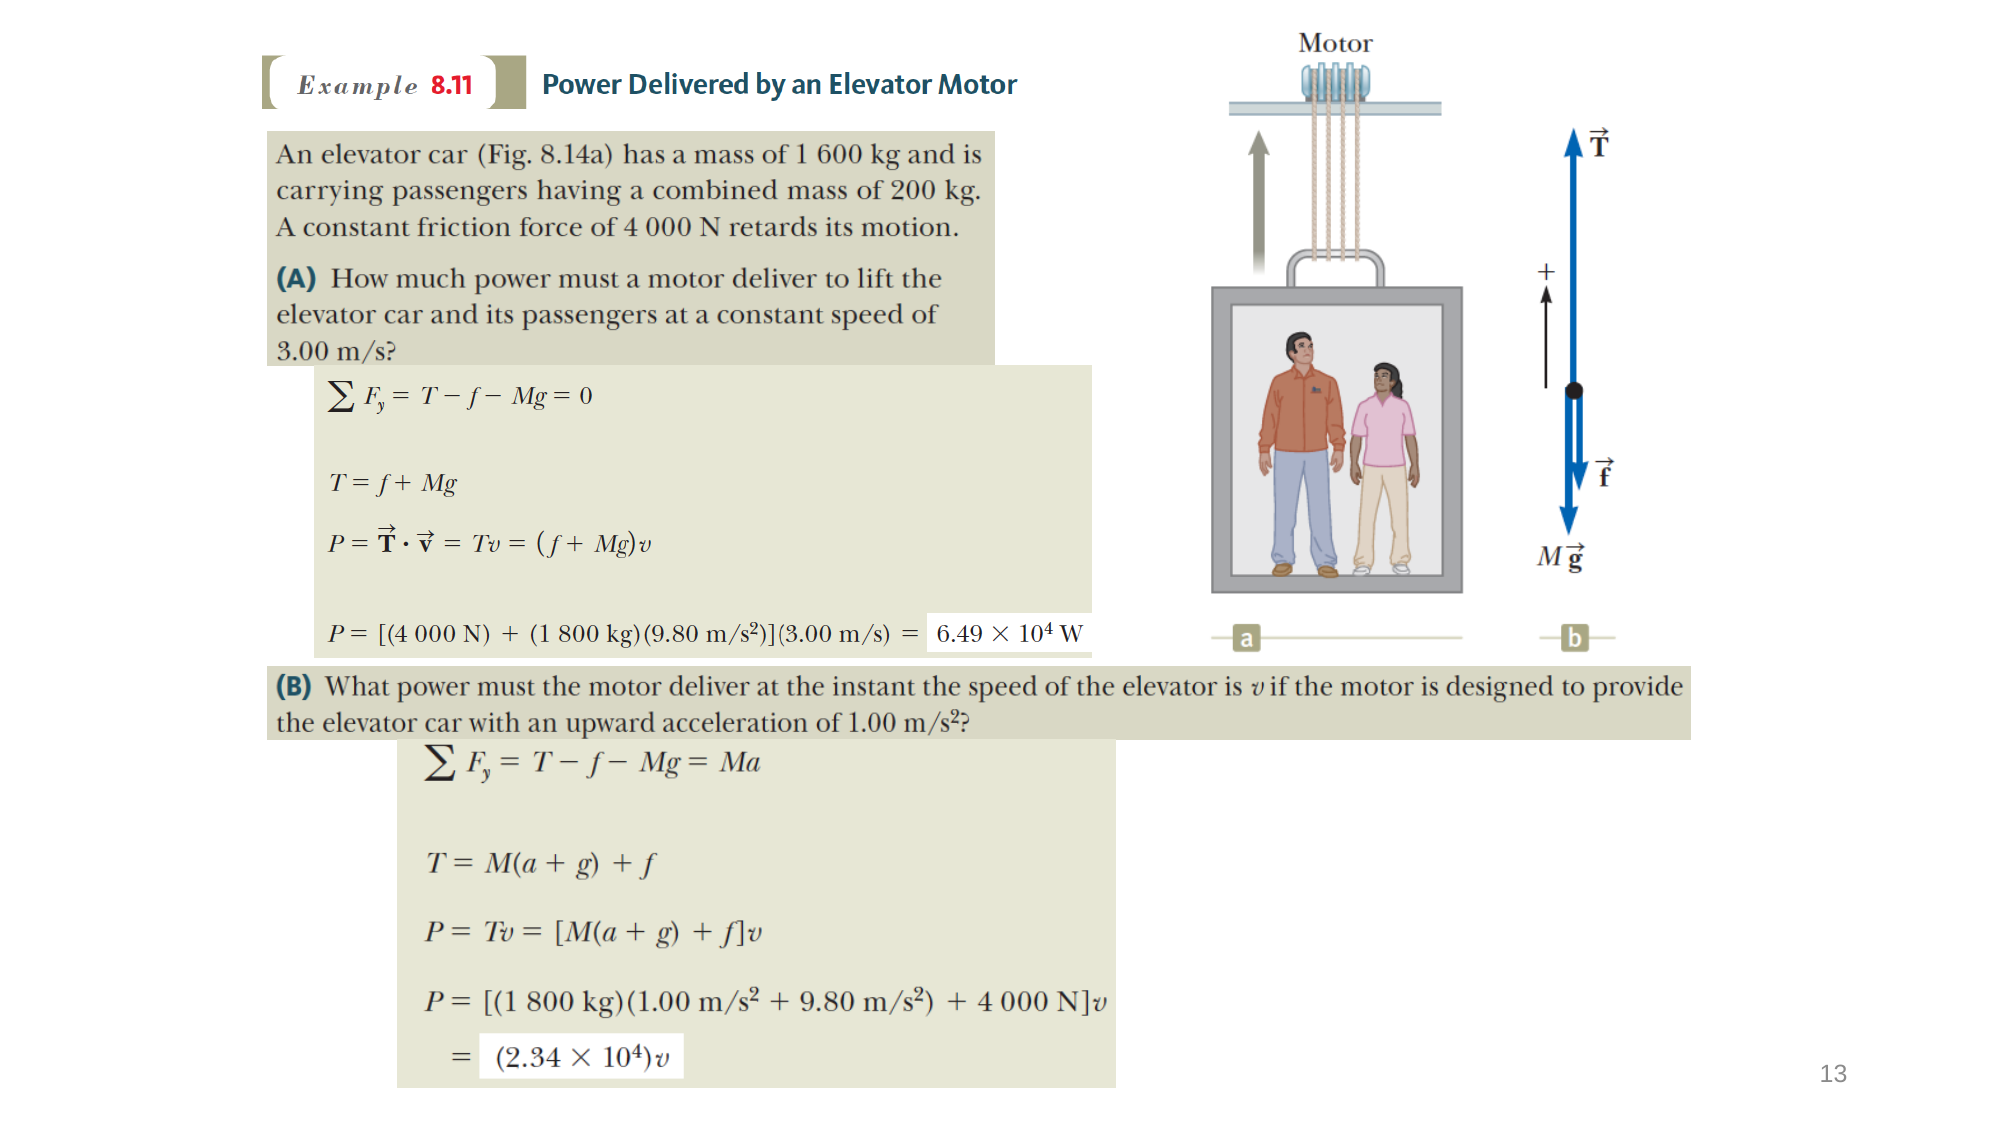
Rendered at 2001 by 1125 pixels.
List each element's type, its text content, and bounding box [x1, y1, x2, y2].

slide_number 13 [1412, 1042, 1863, 1103]
picture [262, 54, 1025, 109]
picture [267, 131, 1092, 658]
picture [267, 19, 1691, 1088]
